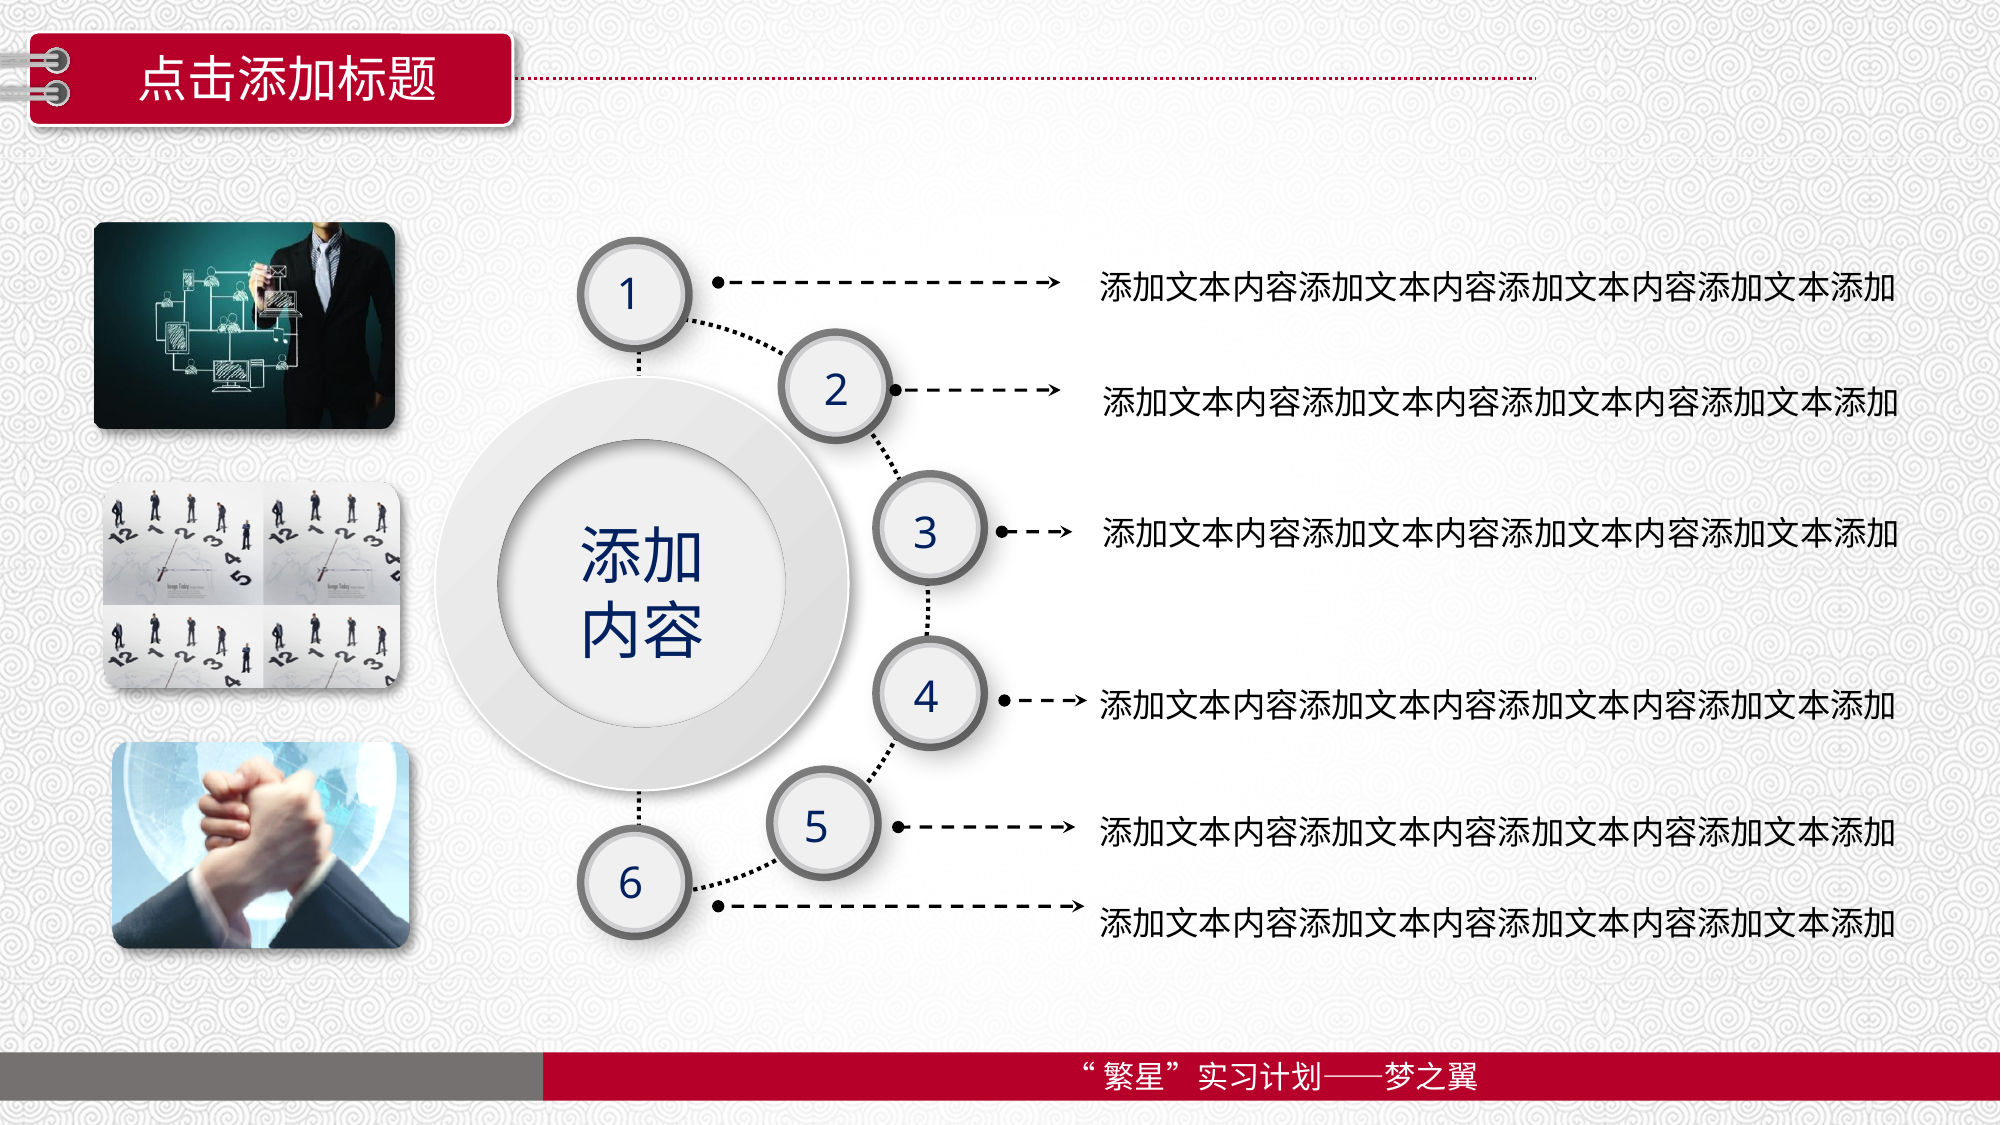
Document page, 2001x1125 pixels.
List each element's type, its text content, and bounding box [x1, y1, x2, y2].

text_box 添加文本内容添加文本内容添加文本内容添加文本添加 [1084, 238, 1959, 314]
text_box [434, 376, 849, 804]
text_box [1048, 276, 1061, 289]
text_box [777, 328, 902, 461]
text_box [1072, 900, 1084, 913]
text_box [892, 820, 908, 834]
text_box [1074, 694, 1084, 707]
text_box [576, 824, 701, 957]
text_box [849, 519, 862, 660]
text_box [701, 870, 706, 889]
text_box [638, 804, 765, 886]
text_box [712, 276, 726, 289]
text_box [1060, 525, 1073, 538]
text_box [576, 236, 701, 370]
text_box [95, 472, 417, 709]
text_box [104, 732, 427, 969]
text_box [996, 525, 1009, 538]
text_box [712, 900, 728, 913]
text_box [1062, 820, 1076, 834]
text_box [871, 469, 996, 603]
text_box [83, 212, 413, 450]
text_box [871, 635, 996, 768]
text_box [1048, 383, 1061, 397]
text_box 点击添加标题 [123, 40, 453, 116]
text_box 添加文本内容添加文本内容添加文本内容添加文本添加 [1087, 484, 1962, 560]
text_box [849, 461, 929, 765]
text_box [667, 324, 777, 376]
text_box [998, 694, 1011, 707]
text_box 添加文本内容添加文本内容添加文本内容添加文本添加 [1087, 353, 1962, 429]
text_box 添加文本内容添加文本内容添加文本内容添加文本添加 [1084, 874, 1959, 949]
text_box 添加文本内容添加文本内容添加文本内容添加文本添加 [1084, 783, 1959, 859]
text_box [765, 765, 890, 898]
text_box 添加文本内容添加文本内容添加文本内容添加文本添加 [1084, 657, 1959, 732]
